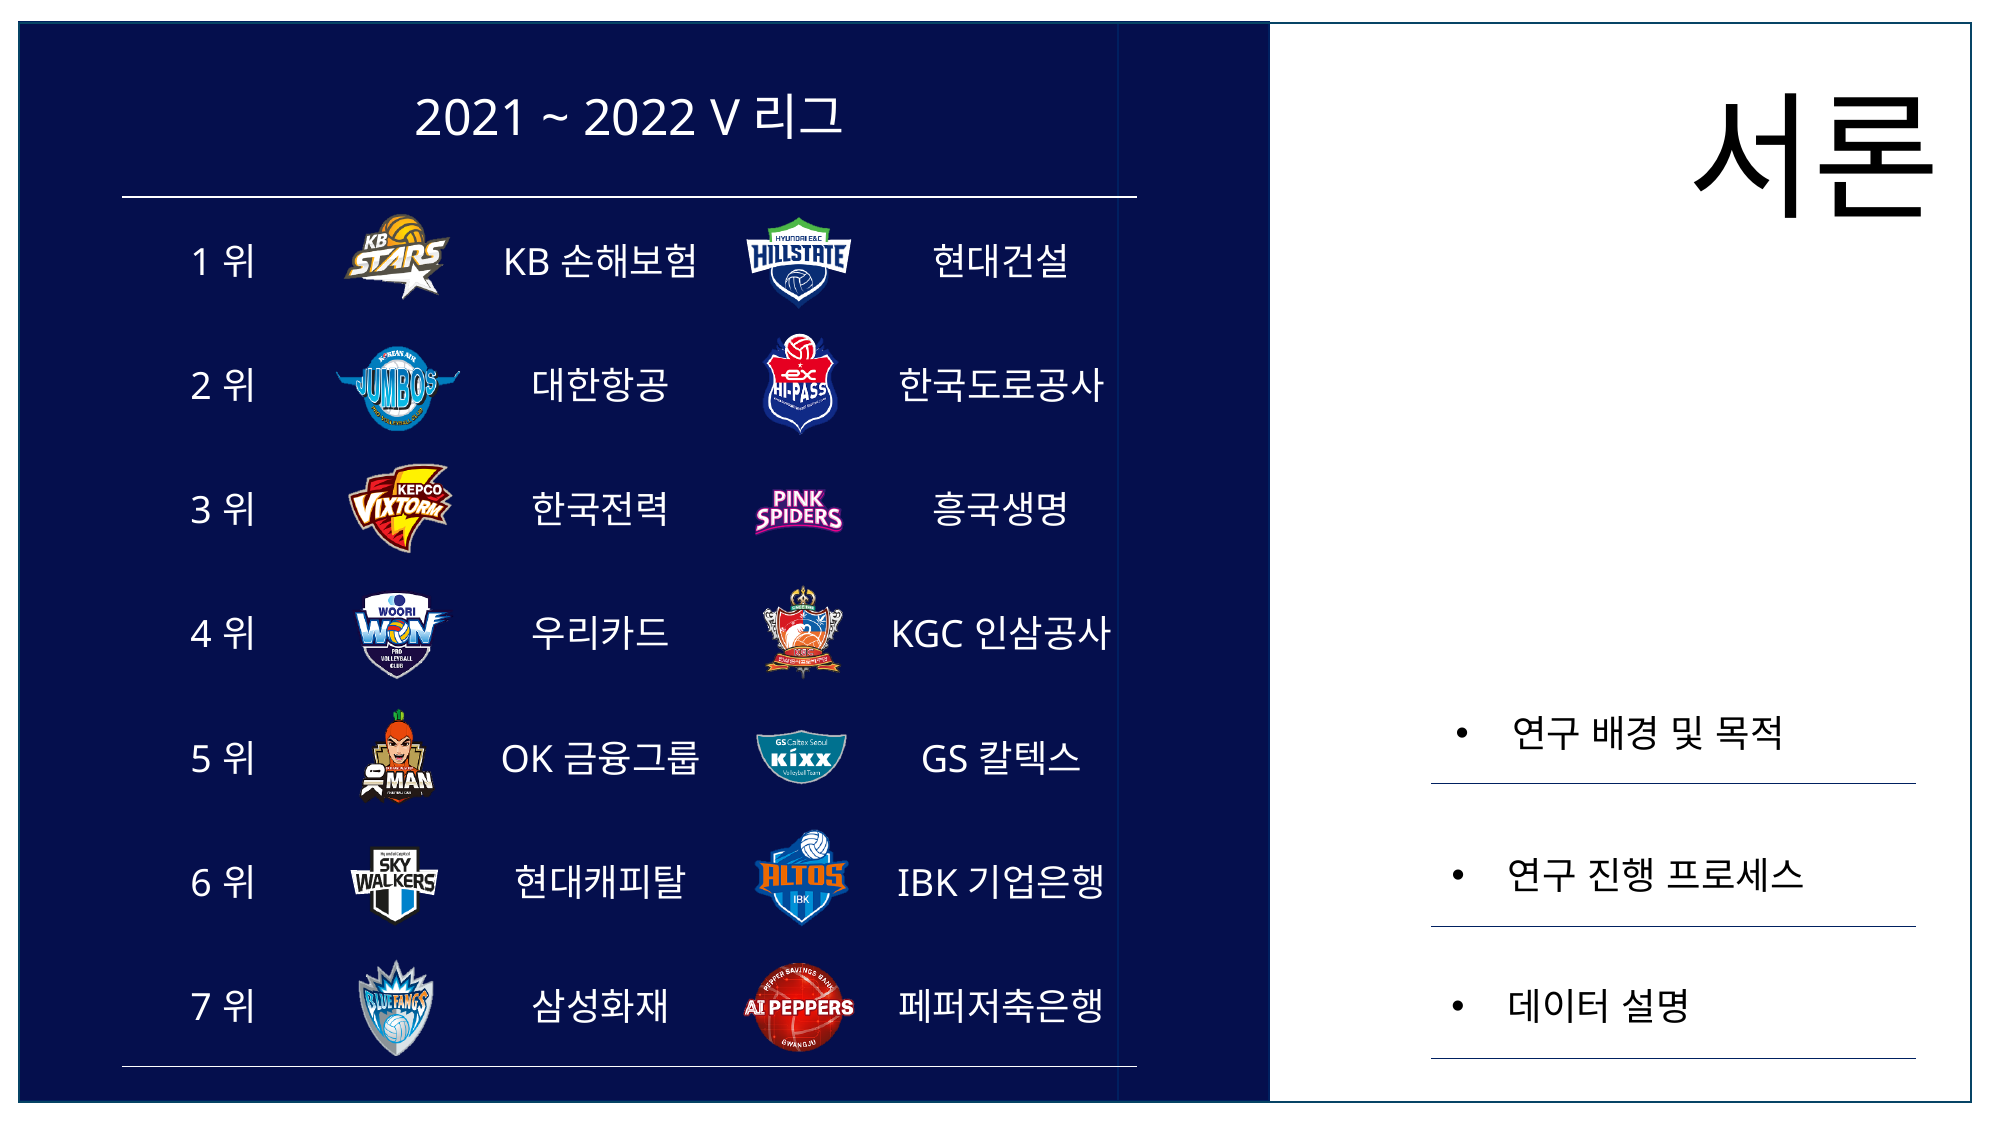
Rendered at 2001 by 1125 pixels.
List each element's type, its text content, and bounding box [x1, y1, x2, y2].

picture [341, 934, 447, 1065]
picture [739, 819, 866, 935]
picture [743, 478, 859, 544]
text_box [351, 832, 451, 938]
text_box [731, 206, 864, 319]
picture [324, 329, 469, 442]
picture [330, 449, 473, 564]
picture [325, 574, 468, 820]
picture [716, 958, 873, 1064]
text_box 데이터 설명 [1436, 975, 1706, 1036]
text_box [18, 22, 1972, 1103]
picture [326, 195, 465, 311]
text_box 2021 ~ 2022 V리그 [121, 78, 1138, 153]
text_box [725, 325, 879, 442]
picture [745, 717, 859, 799]
picture [745, 574, 867, 690]
